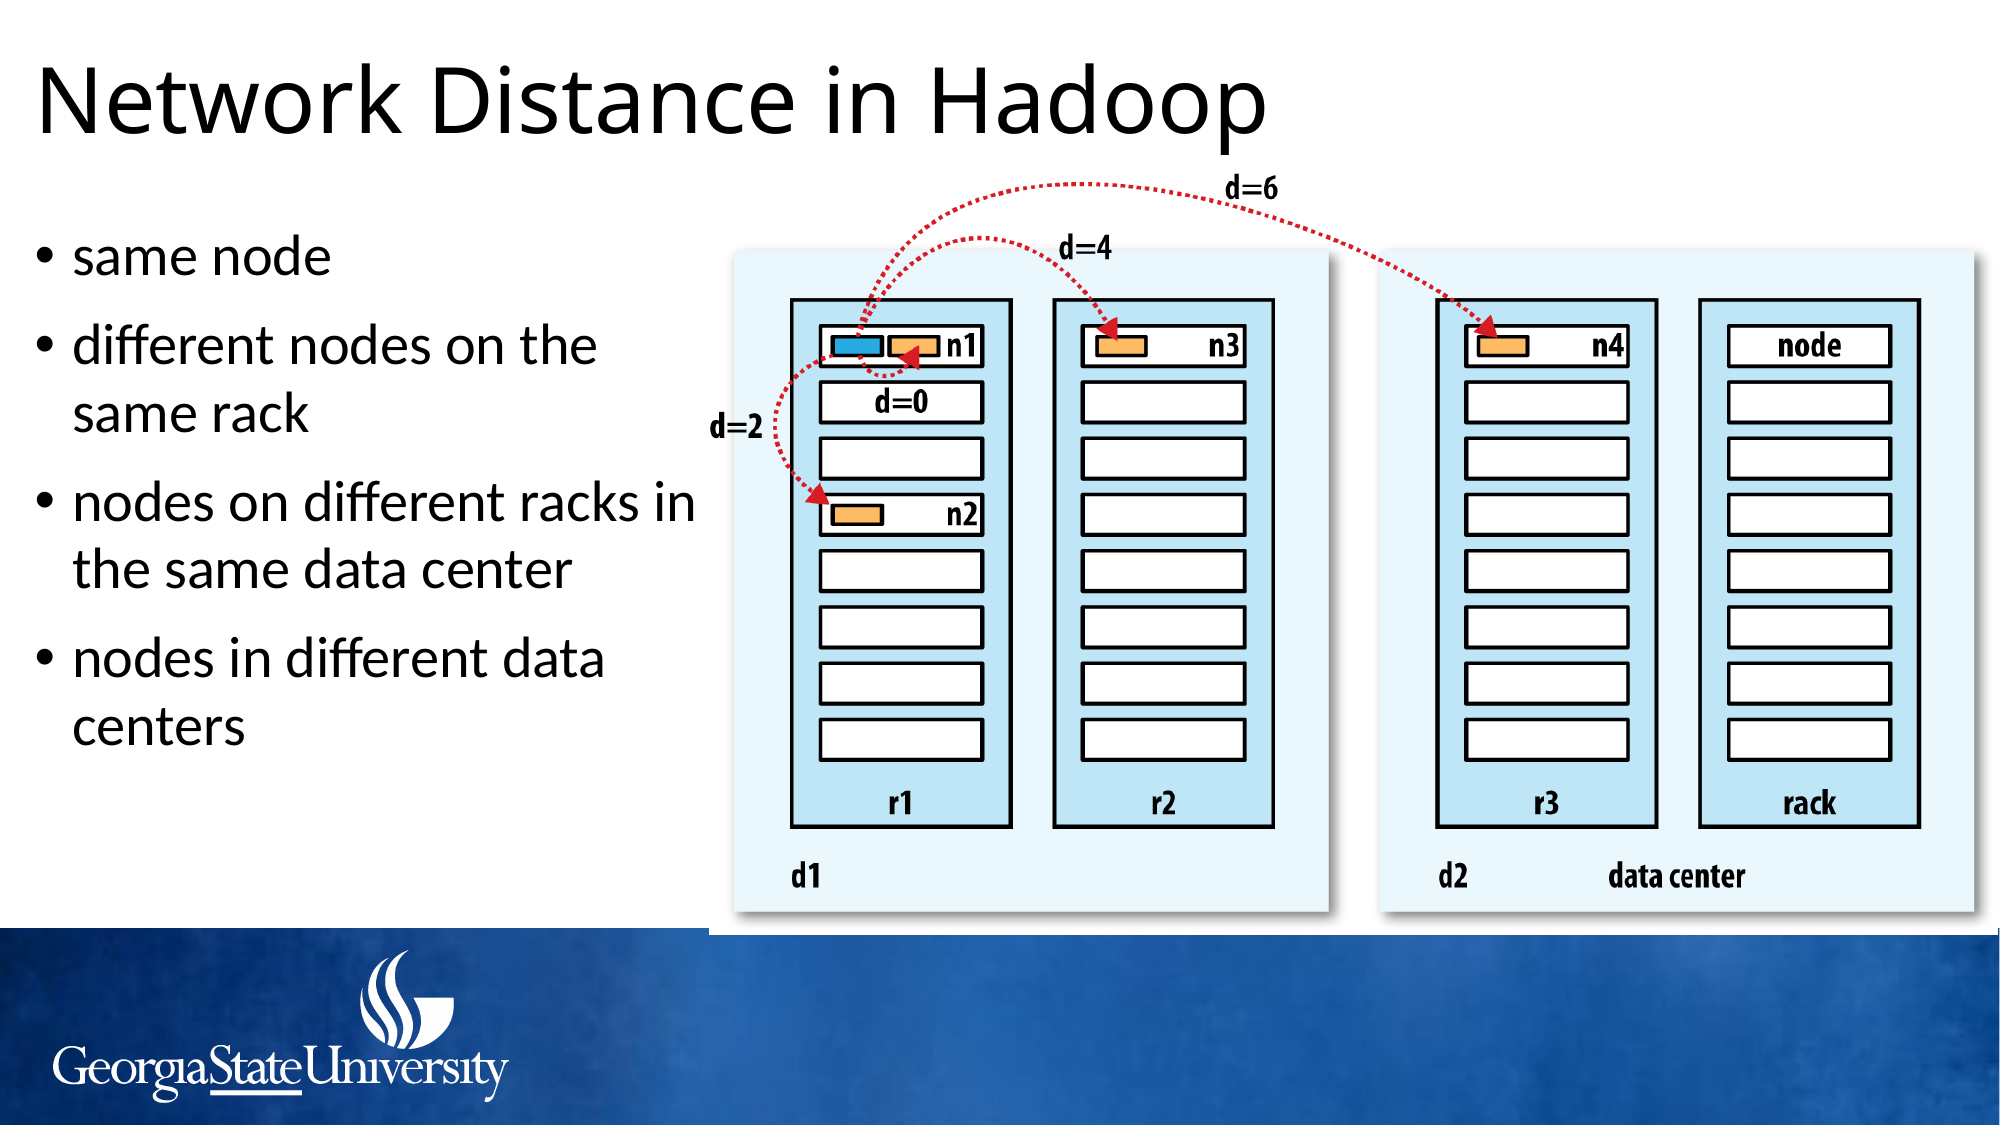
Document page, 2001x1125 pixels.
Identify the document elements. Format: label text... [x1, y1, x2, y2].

text_box same node different nodes on the same rack nodes on different racks in the same data center nodes in different data centers [19, 214, 709, 781]
picture [0, 928, 2000, 1125]
title Network Distance in Hadoop [19, 41, 1745, 167]
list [709, 168, 1998, 935]
